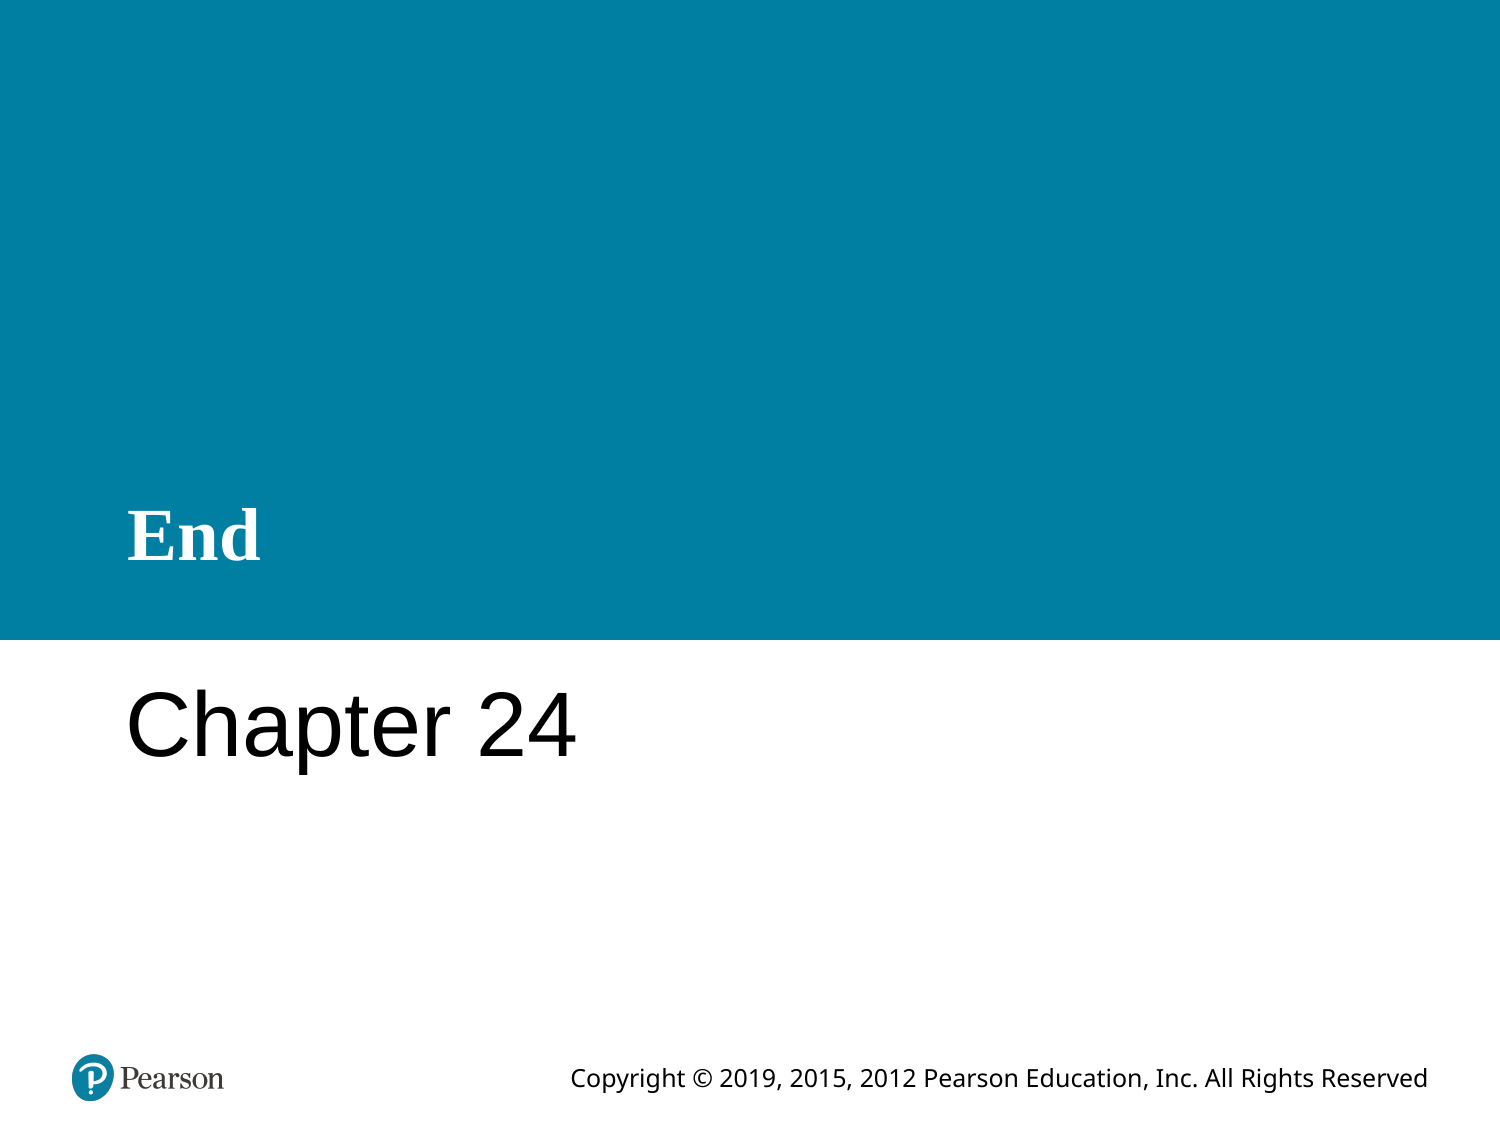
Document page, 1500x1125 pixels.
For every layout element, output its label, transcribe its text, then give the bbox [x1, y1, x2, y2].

title End [111, 124, 1388, 592]
picture [98, 1054, 224, 1101]
picture [72, 1087, 83, 1101]
picture [80, 1063, 106, 1088]
picture [72, 1054, 88, 1070]
subtitle Chapter 24 [110, 649, 1390, 938]
